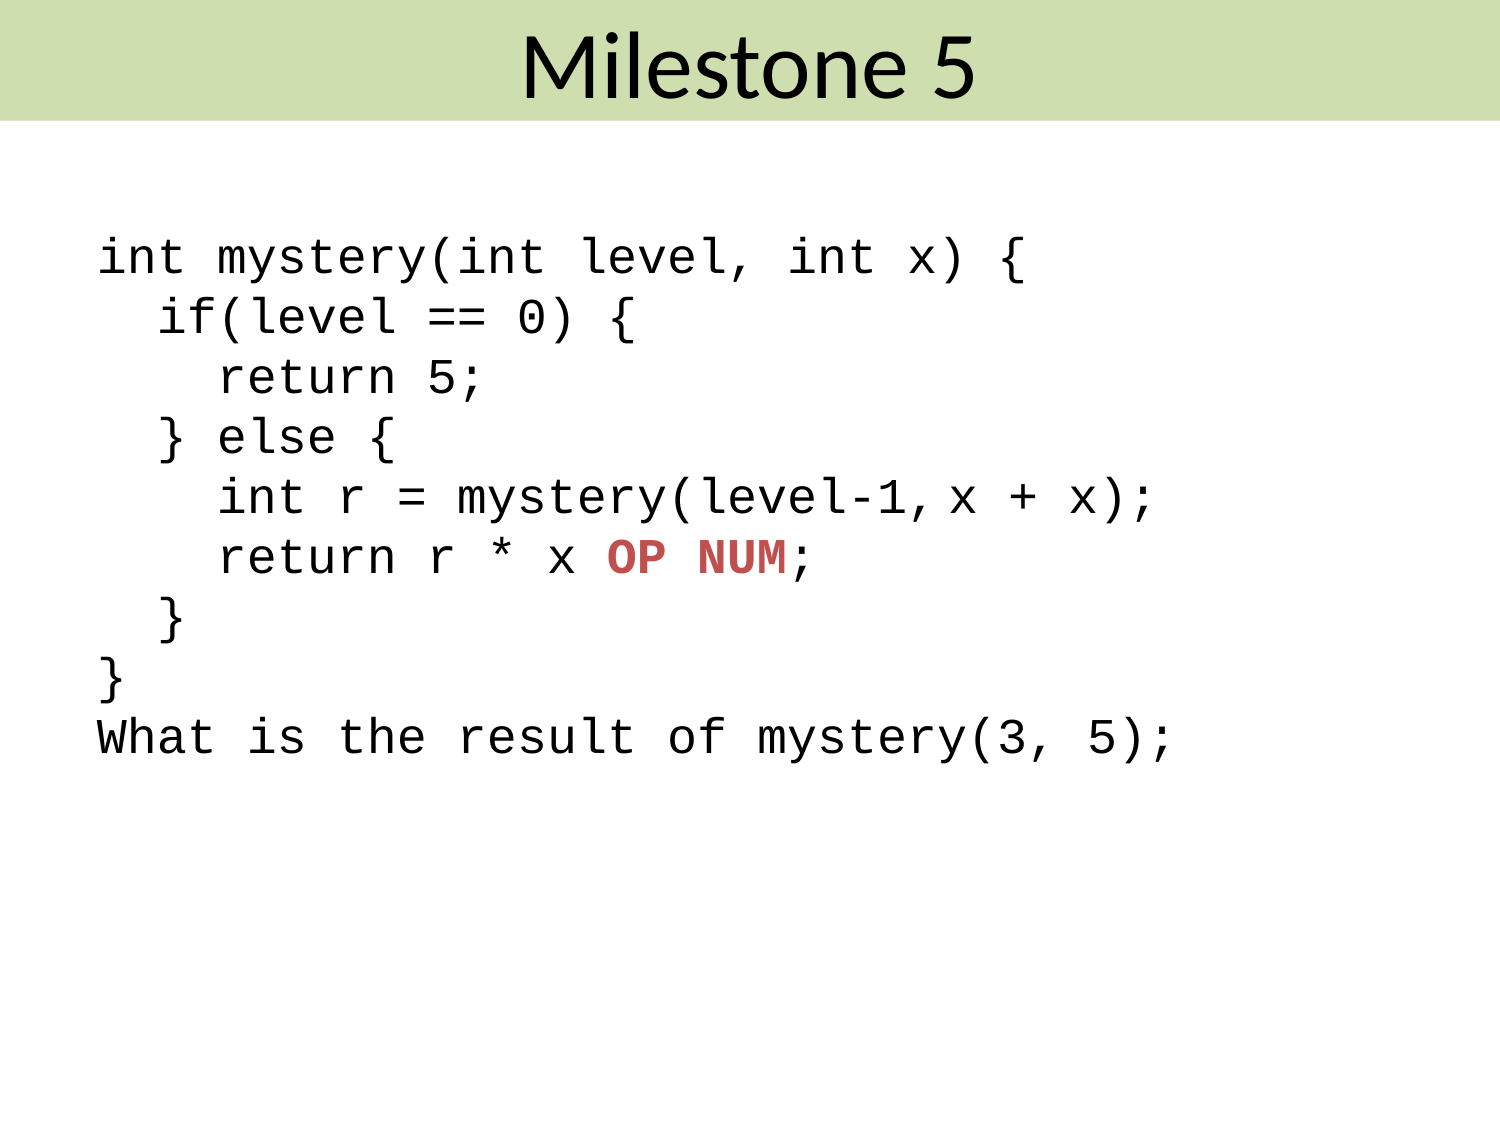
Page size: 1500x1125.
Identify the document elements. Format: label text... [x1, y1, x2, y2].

text_box Milestone 5 [0, 0, 1500, 121]
text_box int mystery(int level, int x) { if(level == 0) { return 5; } else { int r = mystery(level-1, x + x); return r * x OP NUM; } } What is the result of mystery(3, 5); [82, 216, 1500, 771]
